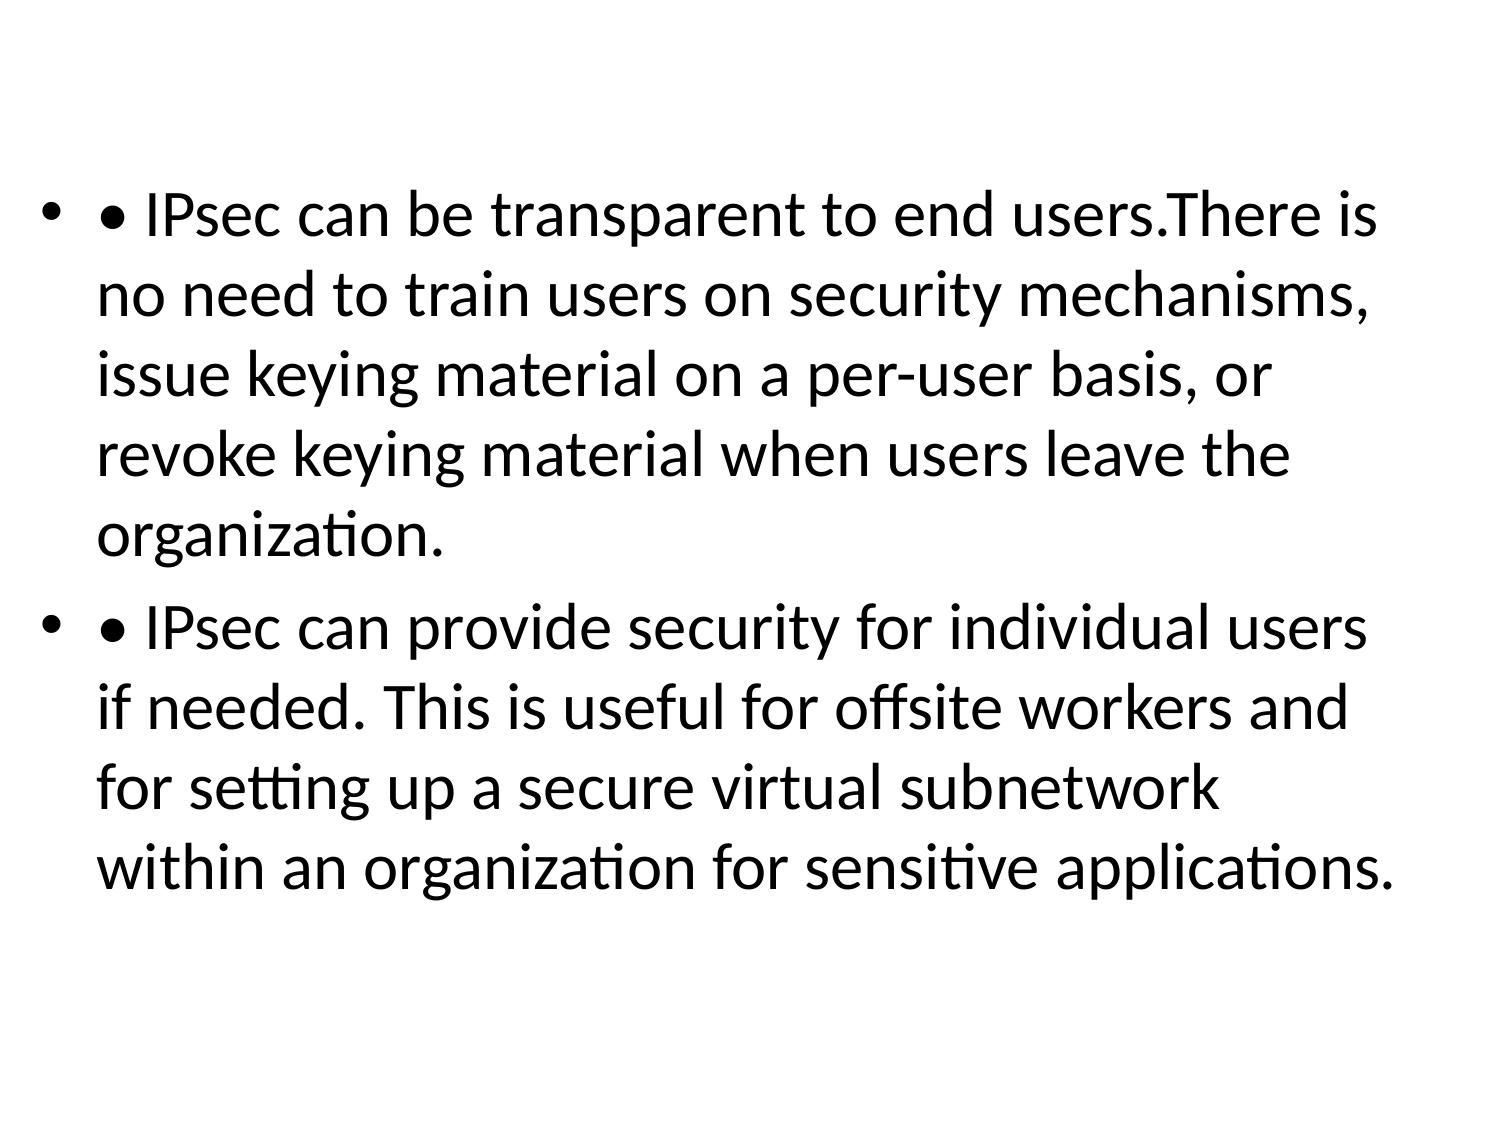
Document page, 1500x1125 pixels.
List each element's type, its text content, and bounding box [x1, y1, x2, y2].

list • IPsec can be transparent to end users.There is no need to train users on security mechanisms, issue keying material on a per-user basis, or revoke keying material when users leave the organization. • IPsec can provide security for individual users if needed. This is useful for offsite workers and for setting up a secure virtual subnetwork within an organization for sensitive applications. [24, 162, 1425, 1075]
